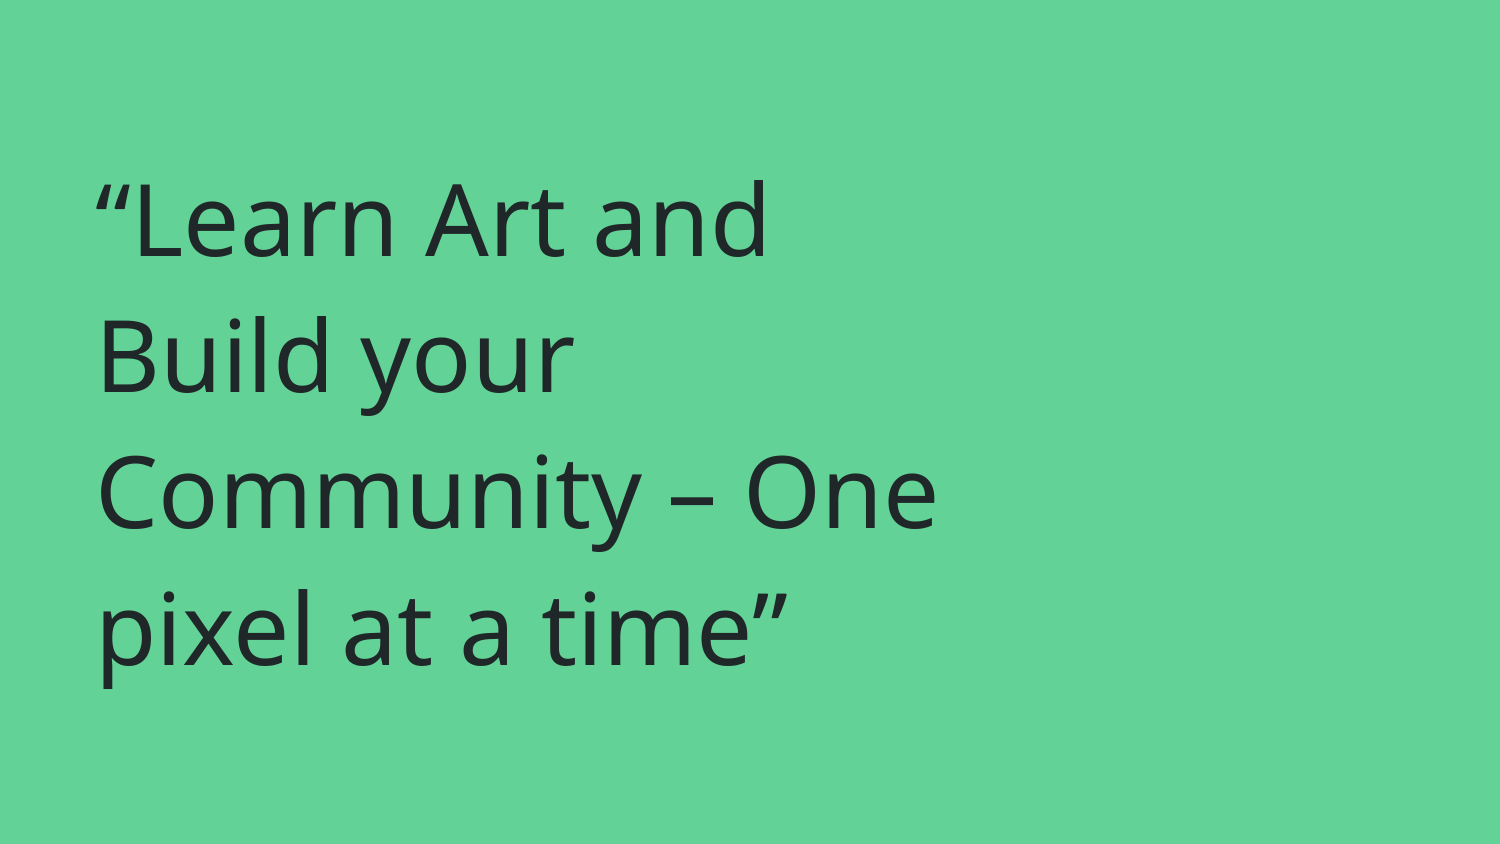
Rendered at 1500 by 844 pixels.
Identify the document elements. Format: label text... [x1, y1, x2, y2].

title “Learn Art and Build your Community – One pixel at a time” [80, 86, 1032, 758]
